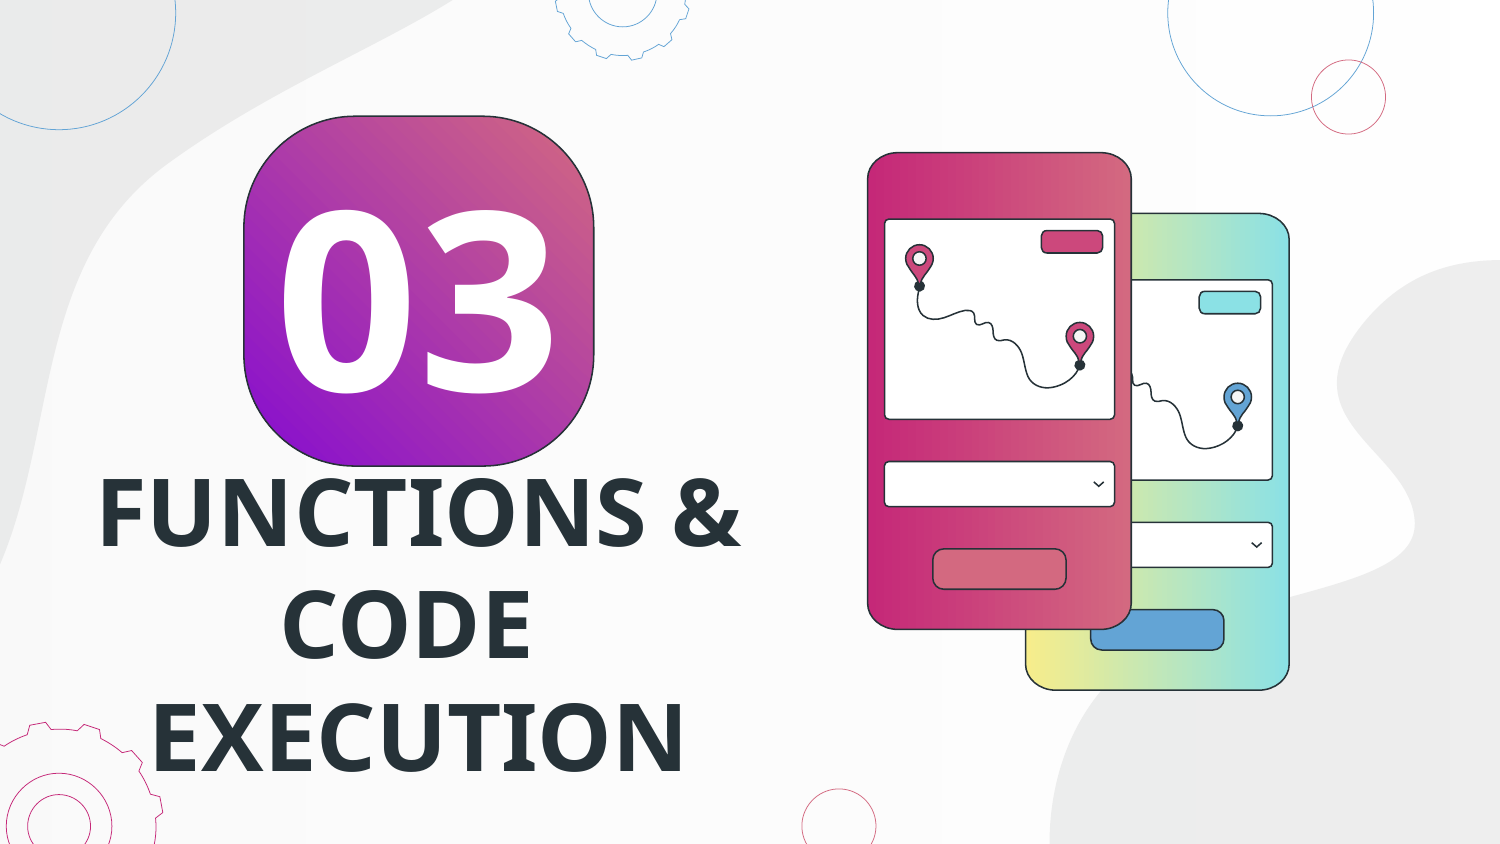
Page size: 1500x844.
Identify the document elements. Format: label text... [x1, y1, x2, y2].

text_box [867, 152, 1132, 630]
text_box [250, 116, 588, 191]
title 03 [108, 191, 730, 391]
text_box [1025, 213, 1290, 691]
title FUNCTIONS & CODE EXECUTION [41, 552, 797, 691]
text_box [249, 391, 588, 467]
